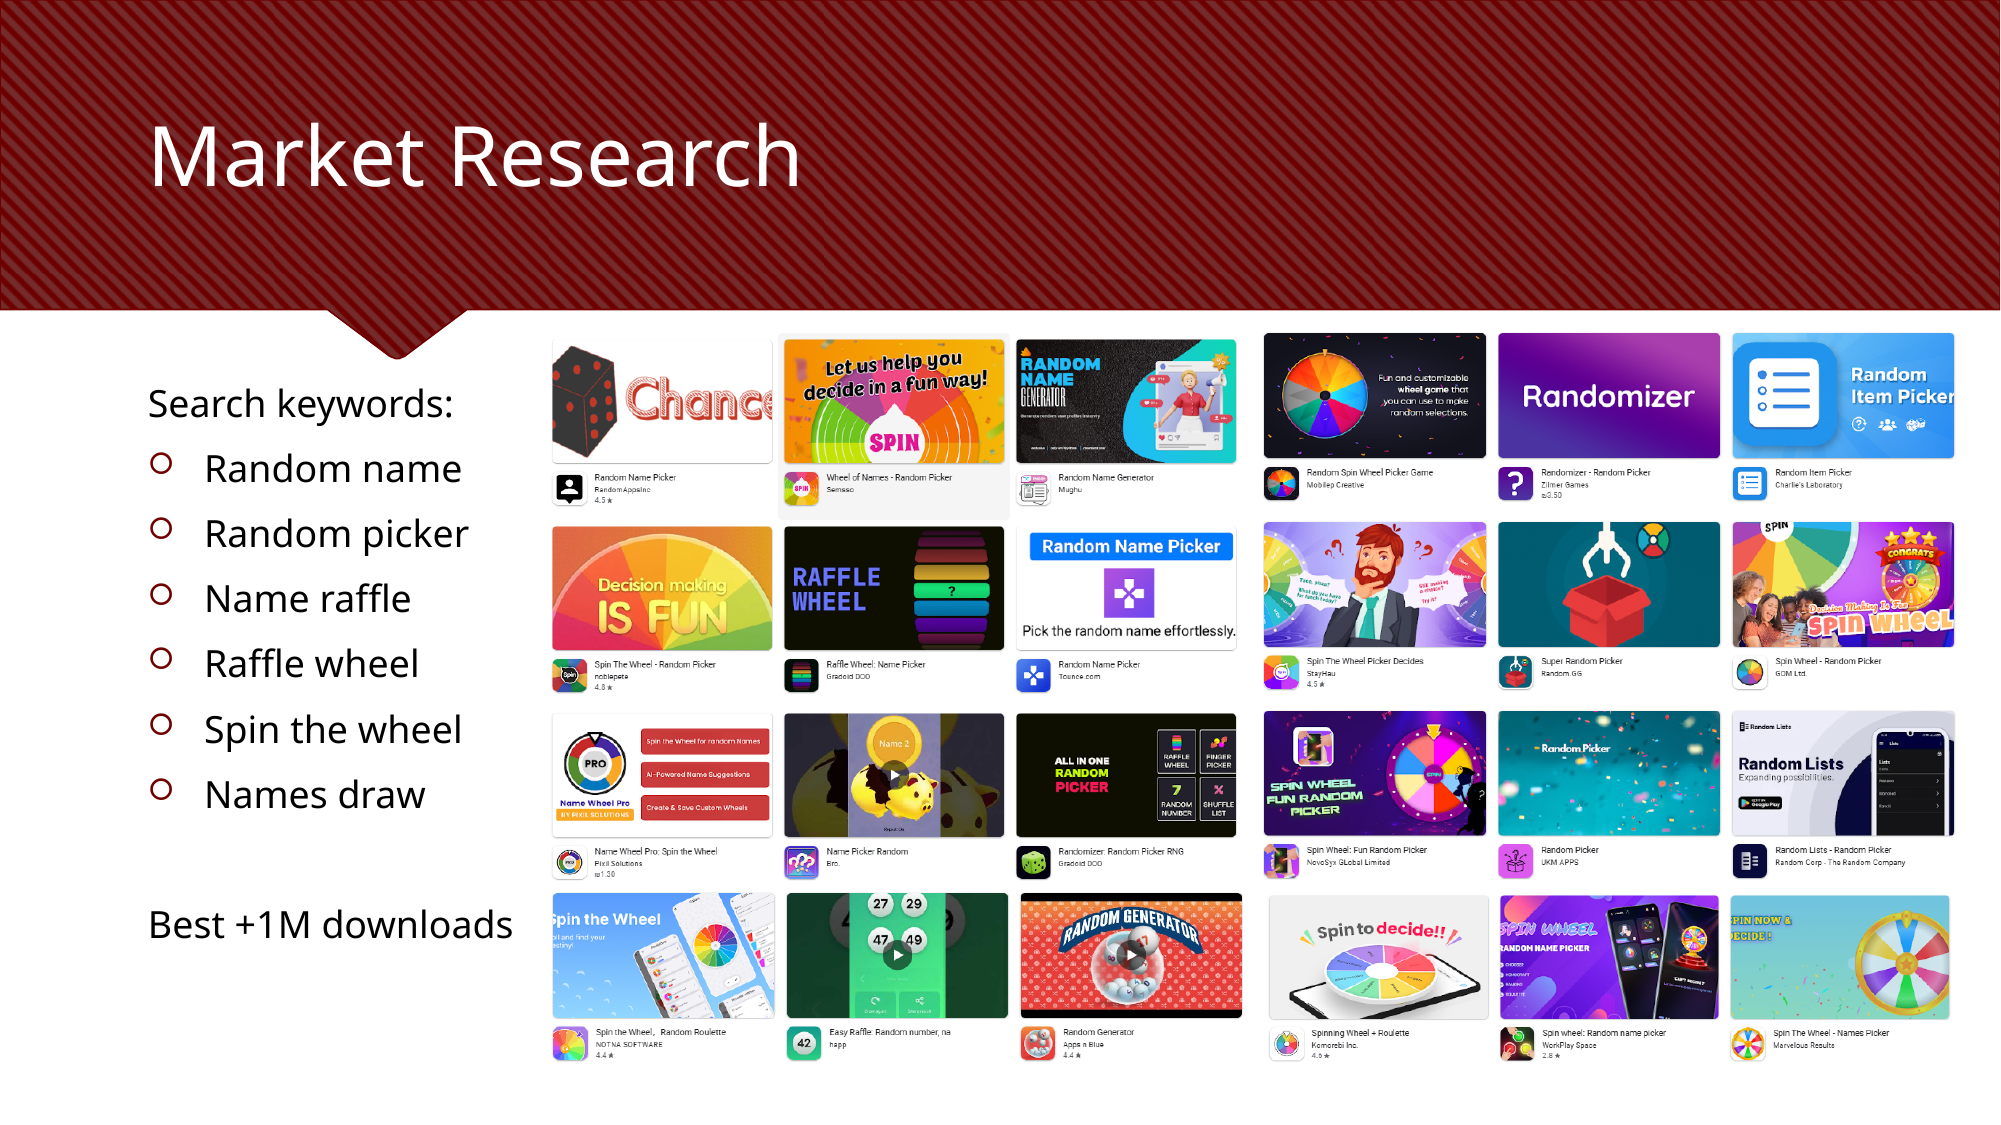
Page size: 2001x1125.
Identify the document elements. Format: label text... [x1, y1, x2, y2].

list Search keywords: Random name Random picker Name raffle Raffle wheel Spin the wheel Names draw Best +1M downloads [132, 364, 984, 962]
title Market Research [132, 73, 1868, 233]
picture [549, 883, 1250, 1075]
picture [1260, 331, 1965, 1072]
picture [549, 324, 1242, 881]
